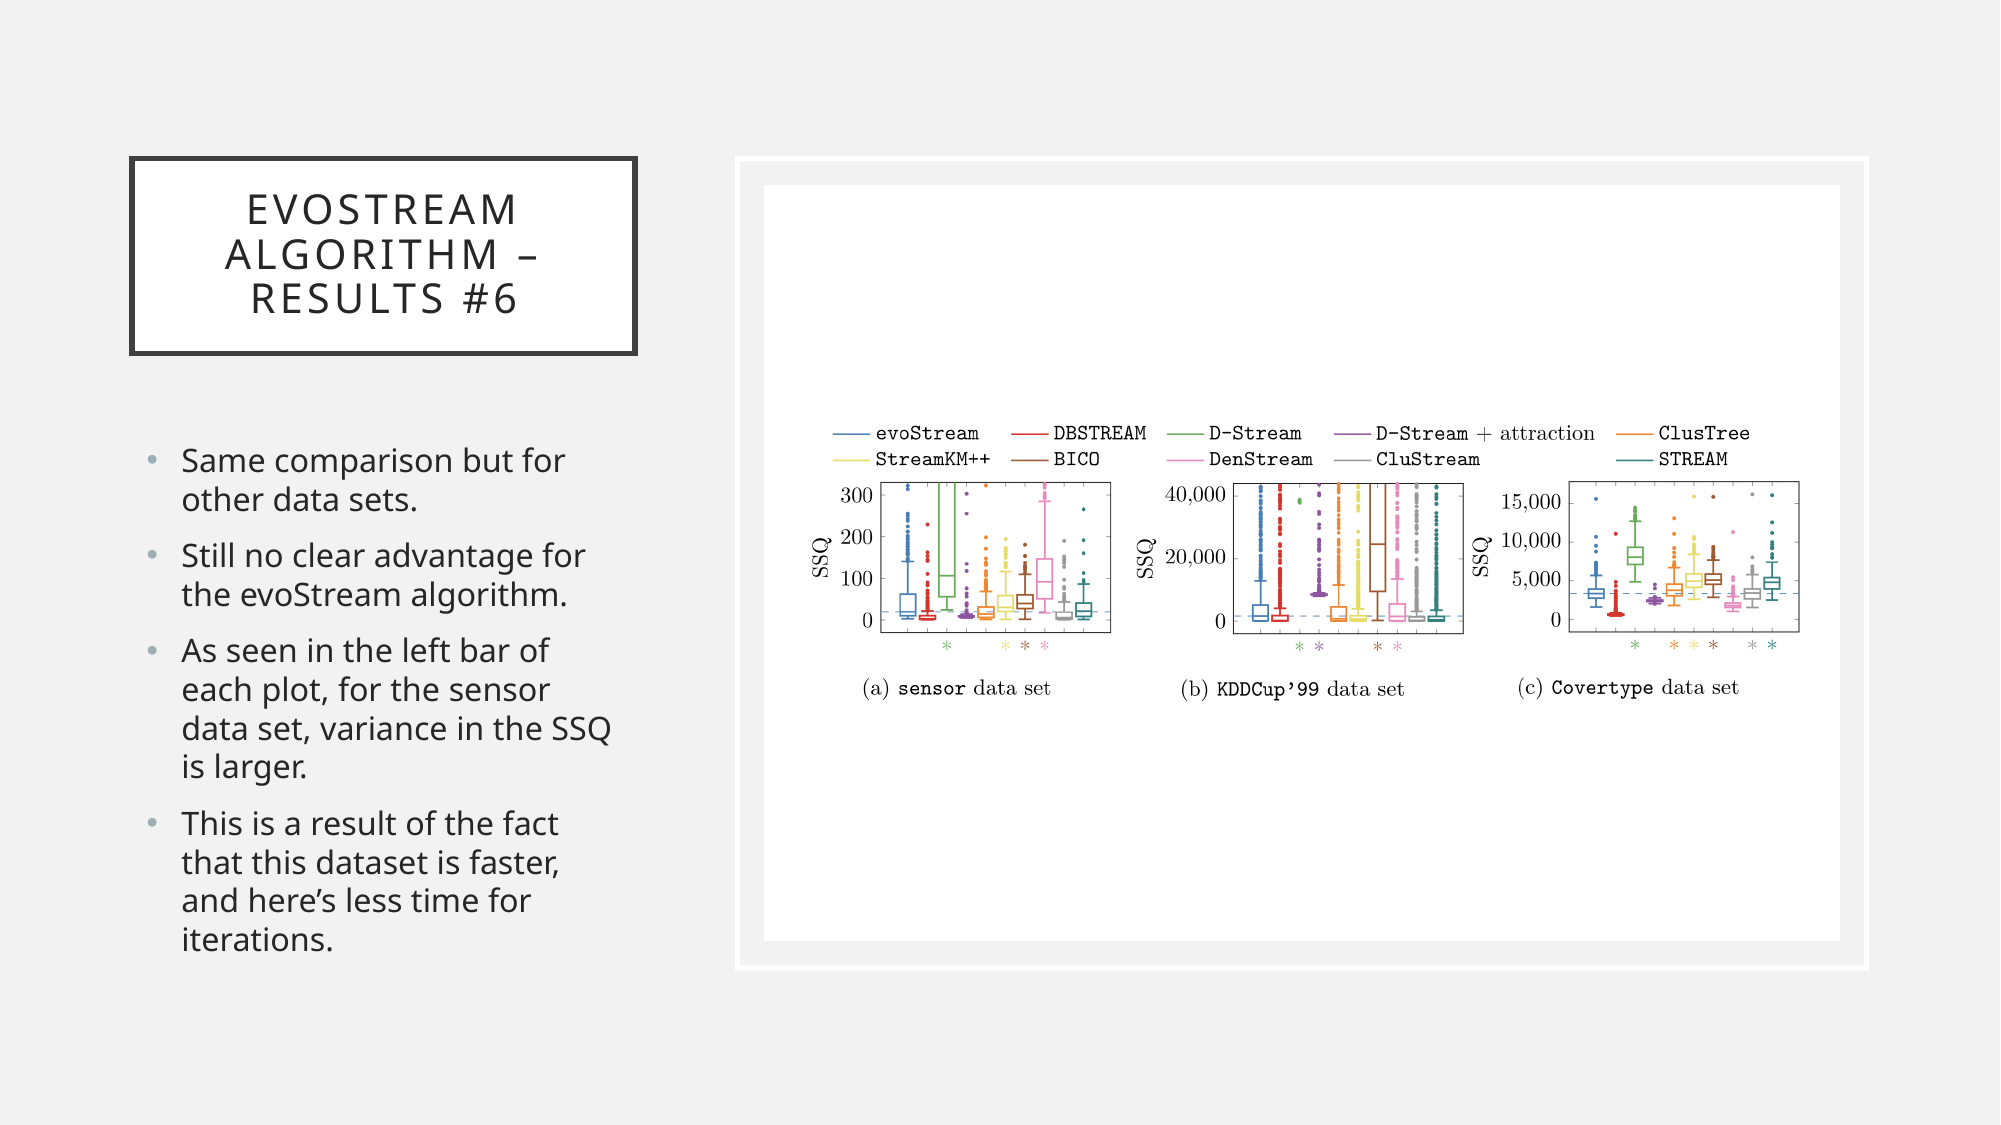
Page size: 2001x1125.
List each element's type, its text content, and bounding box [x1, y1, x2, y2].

title EVOstream algorithm –results #6 [129, 156, 638, 356]
list Same comparison but for other data sets. Still no clear advantage for the evoStream algorithm. As seen in the left bar of each plot, for the sensor data set, variance in the SSQ is larger. This is a result of the fact that this dataset is faster, and here’s less time for iterations. [131, 432, 635, 968]
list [791, 413, 1813, 713]
text_box [763, 184, 1841, 942]
text_box [736, 157, 1868, 969]
